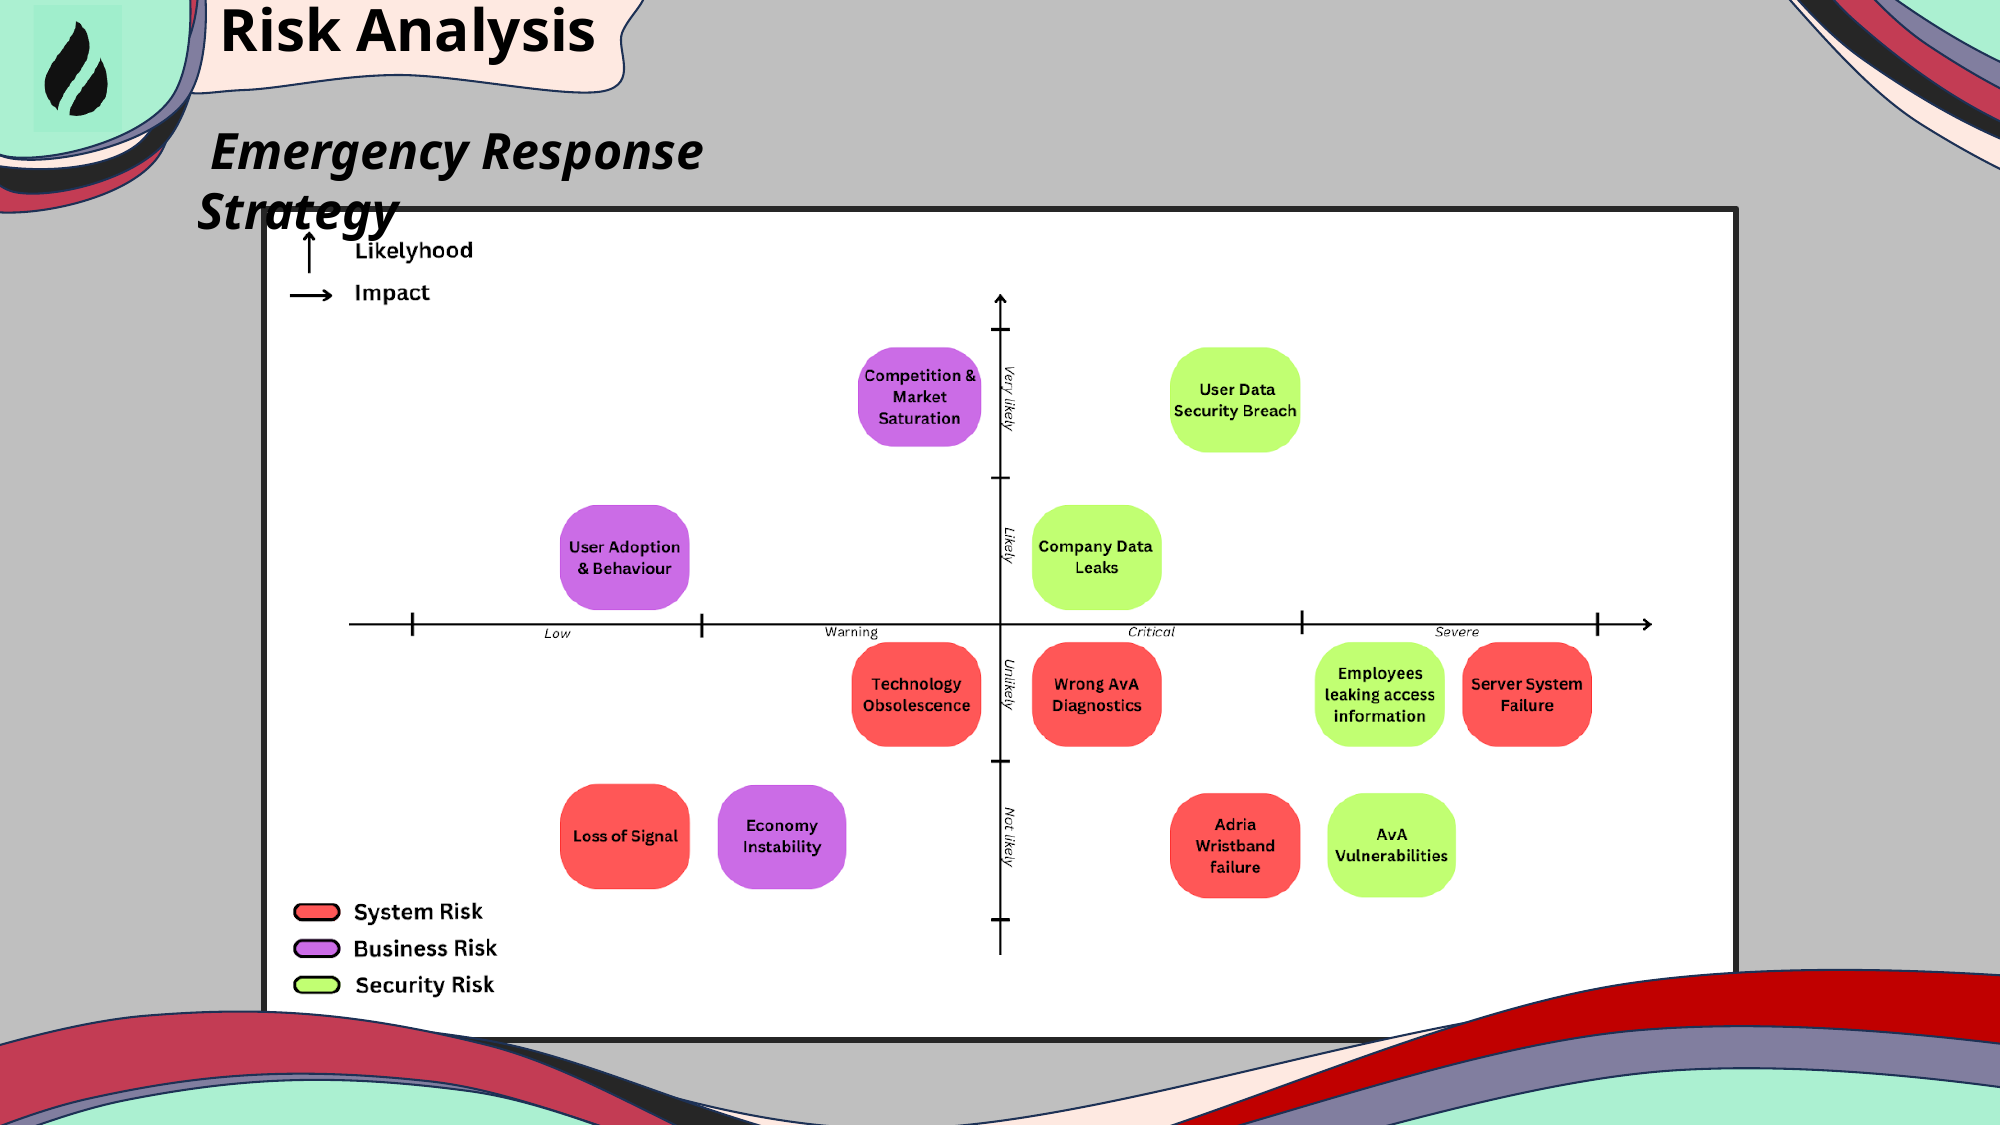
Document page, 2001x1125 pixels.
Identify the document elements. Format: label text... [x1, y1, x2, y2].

text_box Risk Analysis [234, 12, 822, 87]
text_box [0, 0, 234, 176]
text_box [234, 0, 2000, 12]
text_box Emergency Response Strategy [182, 112, 901, 204]
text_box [0, 972, 2000, 1125]
text_box [234, 87, 285, 92]
picture [266, 211, 1734, 972]
text_box [510, 87, 617, 94]
